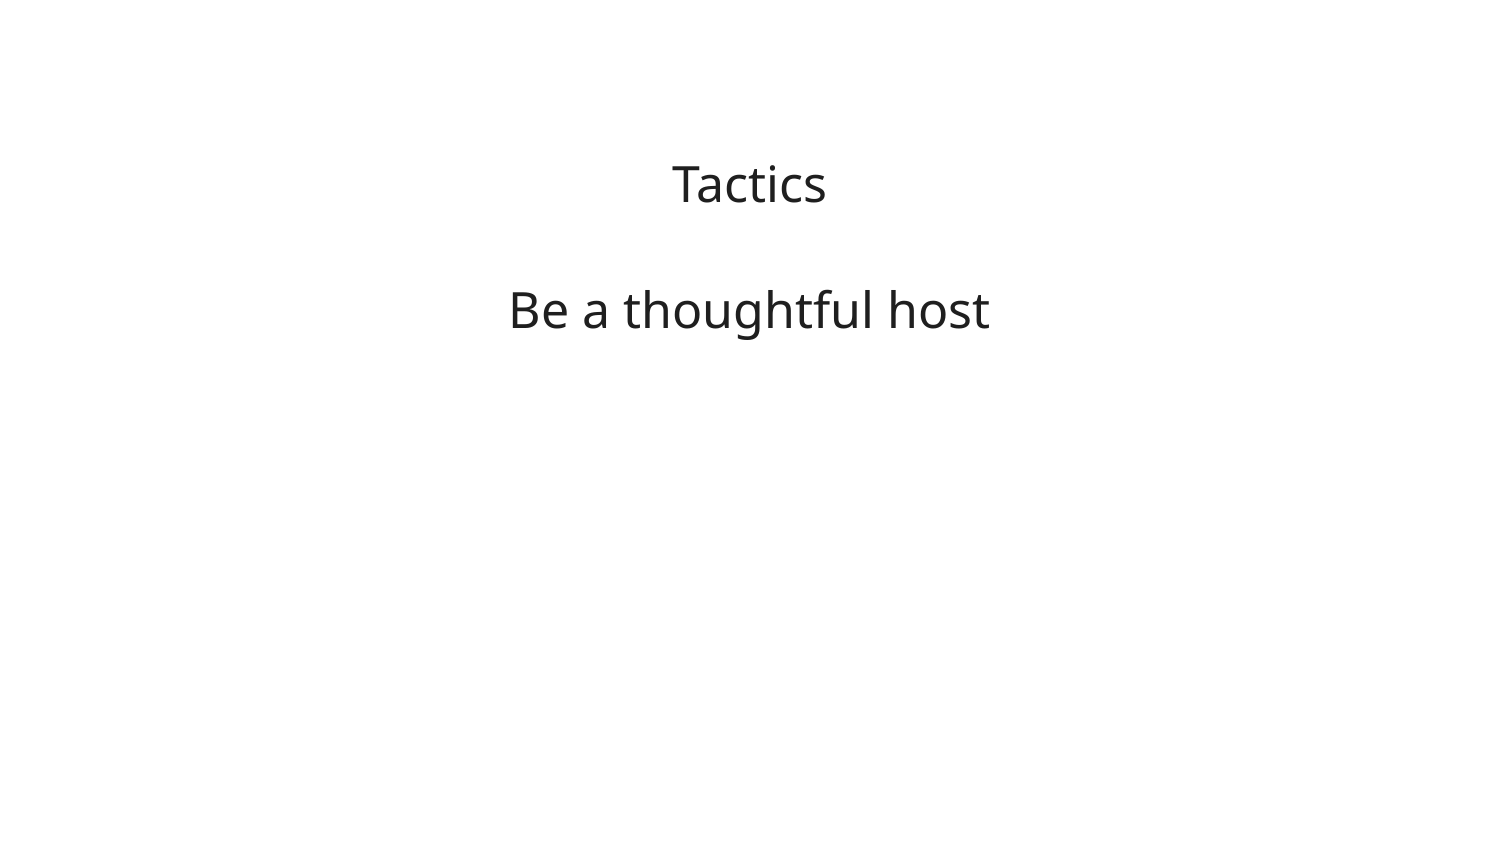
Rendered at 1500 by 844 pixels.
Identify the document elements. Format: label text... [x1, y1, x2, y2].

text_box Be a thoughtful host [328, 254, 1172, 332]
text_box Tactics [328, 128, 1172, 205]
